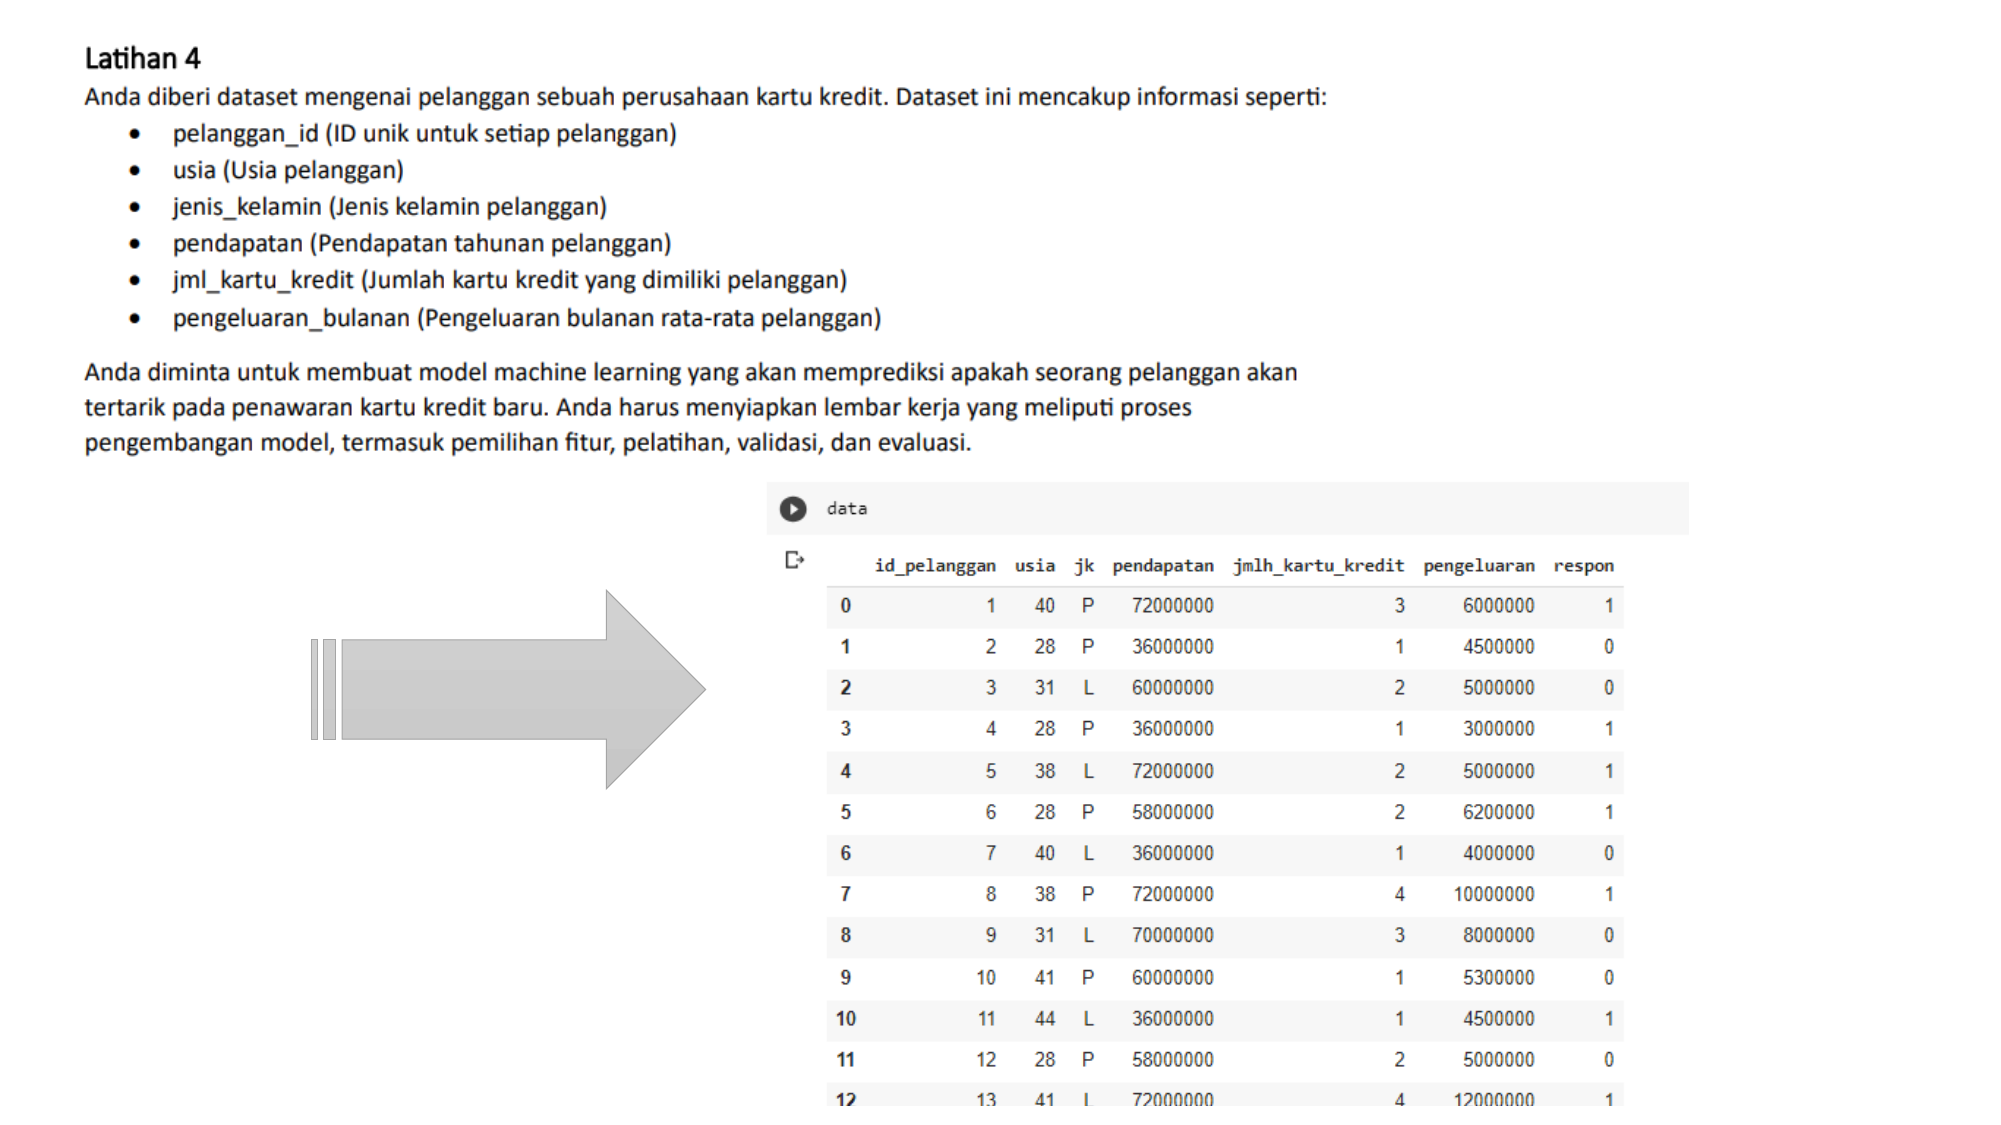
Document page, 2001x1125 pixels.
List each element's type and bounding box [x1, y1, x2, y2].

picture [46, 19, 1689, 1106]
text_box [323, 639, 336, 740]
text_box [341, 589, 707, 791]
text_box [311, 639, 318, 740]
